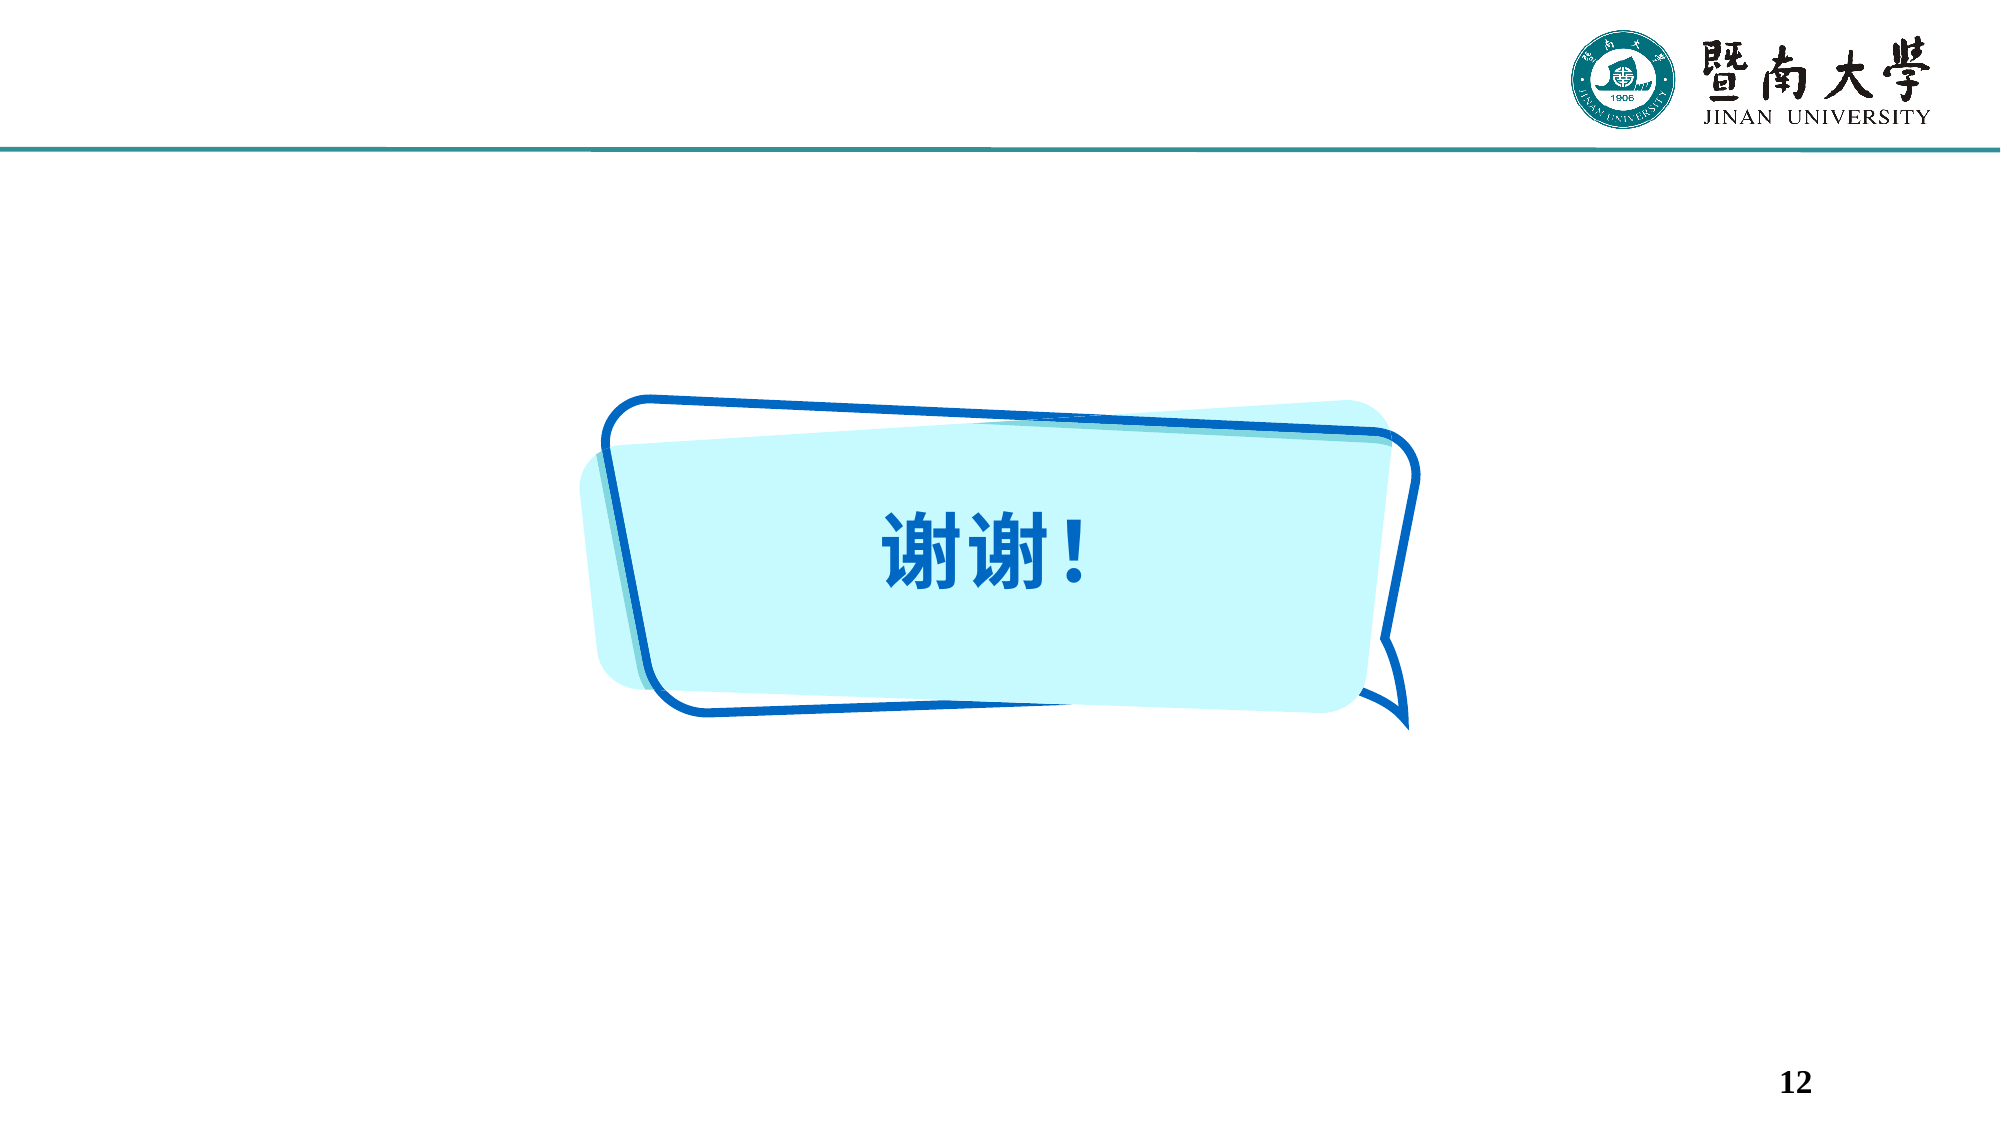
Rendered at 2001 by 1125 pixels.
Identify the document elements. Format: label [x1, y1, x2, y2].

picture [1571, 30, 1942, 136]
text_box [579, 394, 1499, 731]
